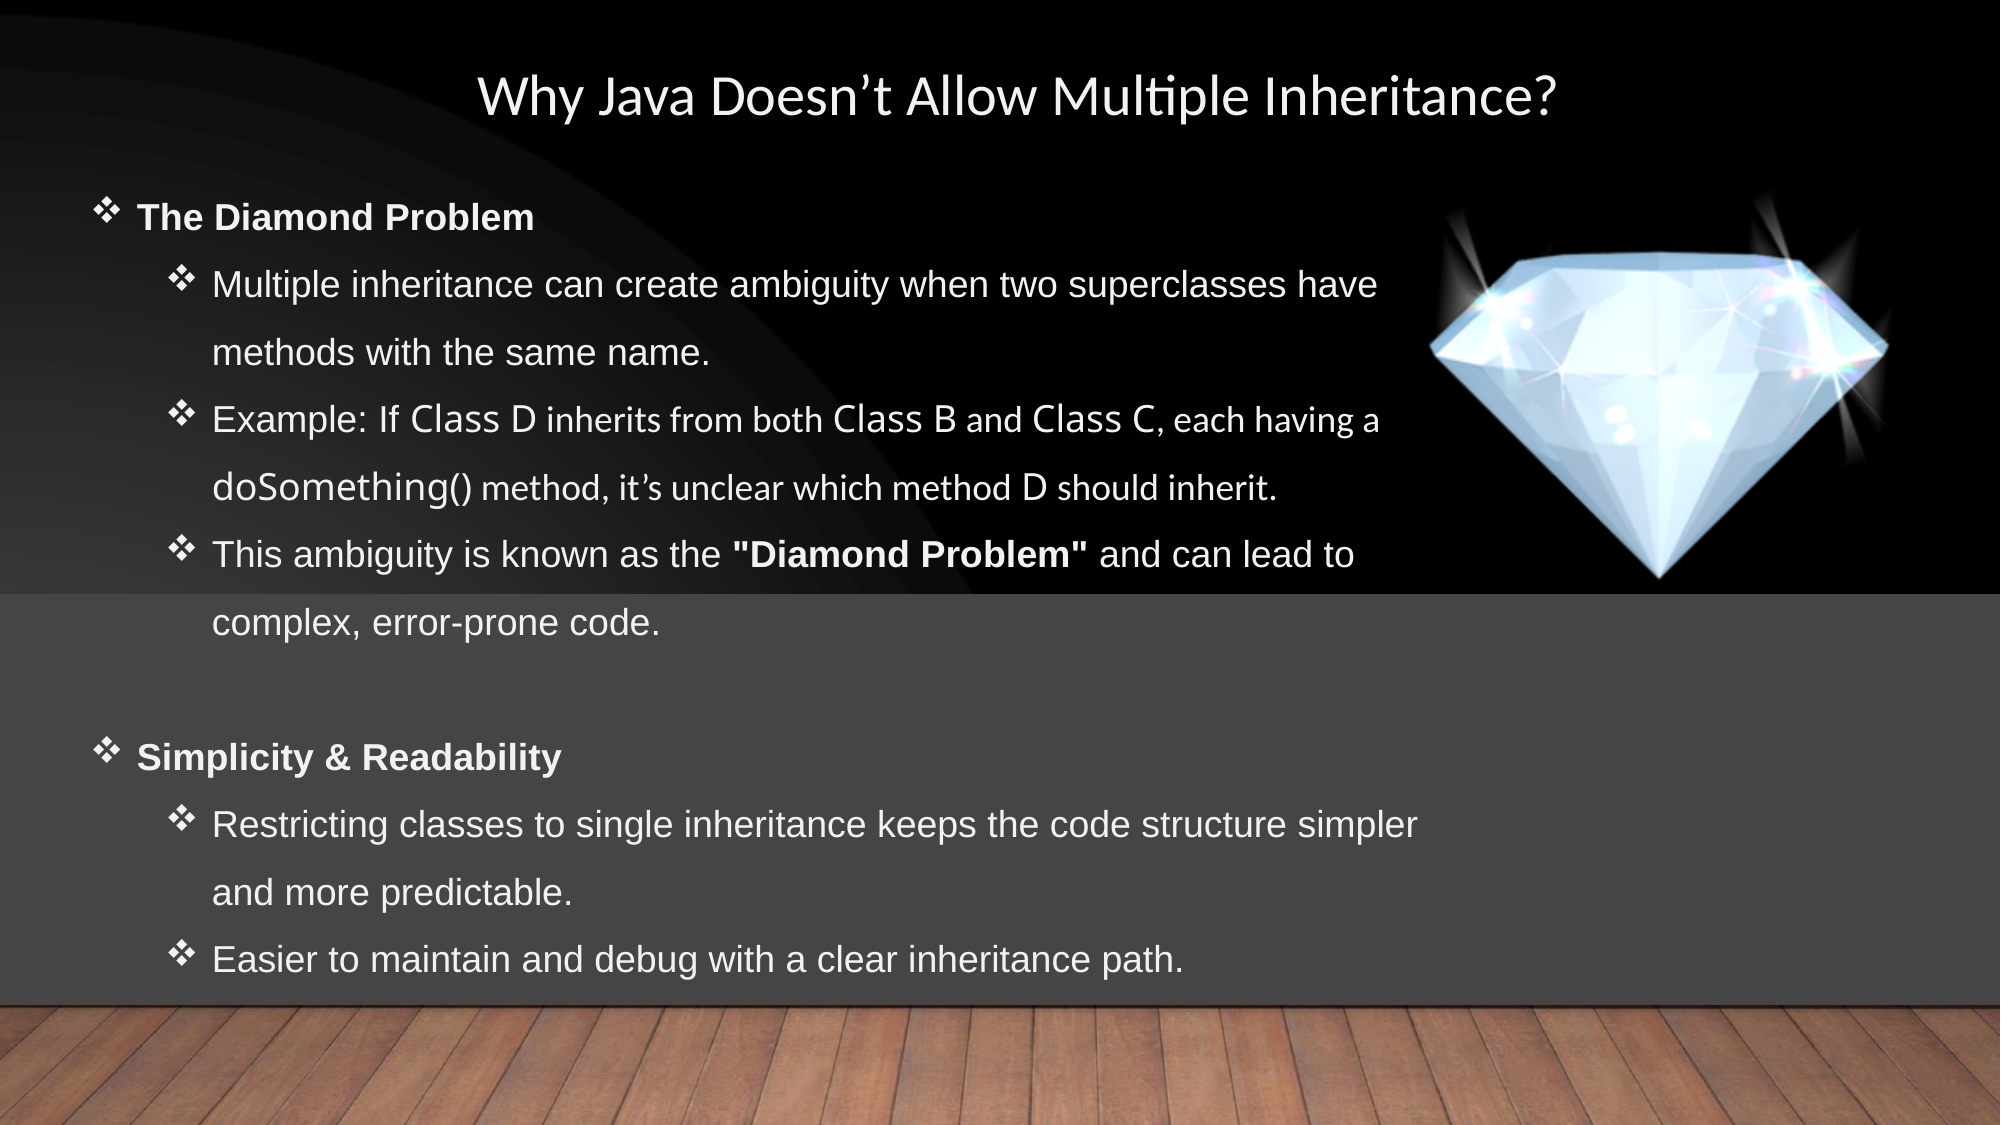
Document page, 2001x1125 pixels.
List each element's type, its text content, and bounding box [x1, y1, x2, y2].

text_box The Diamond Problem Multiple inheritance can create ambiguity when two superclasses have methods with the same name. Example: If Class D inherits from both Class B and Class C, each having a doSomething() method, it’s unclear which method D should inherit. This ambiguity is known as the "Diamond Problem" and can lead to complex, error-prone code. Simplicity & Readability Restricting classes to single inheritance keeps the code structure simpler and more predictable. Easier to maintain and debug with a clear inheritance path. [75, 162, 1450, 1056]
text_box Why Java Doesn’t Allow Multiple Inheritance? [462, 50, 1600, 135]
picture [0, 0, 2000, 1125]
